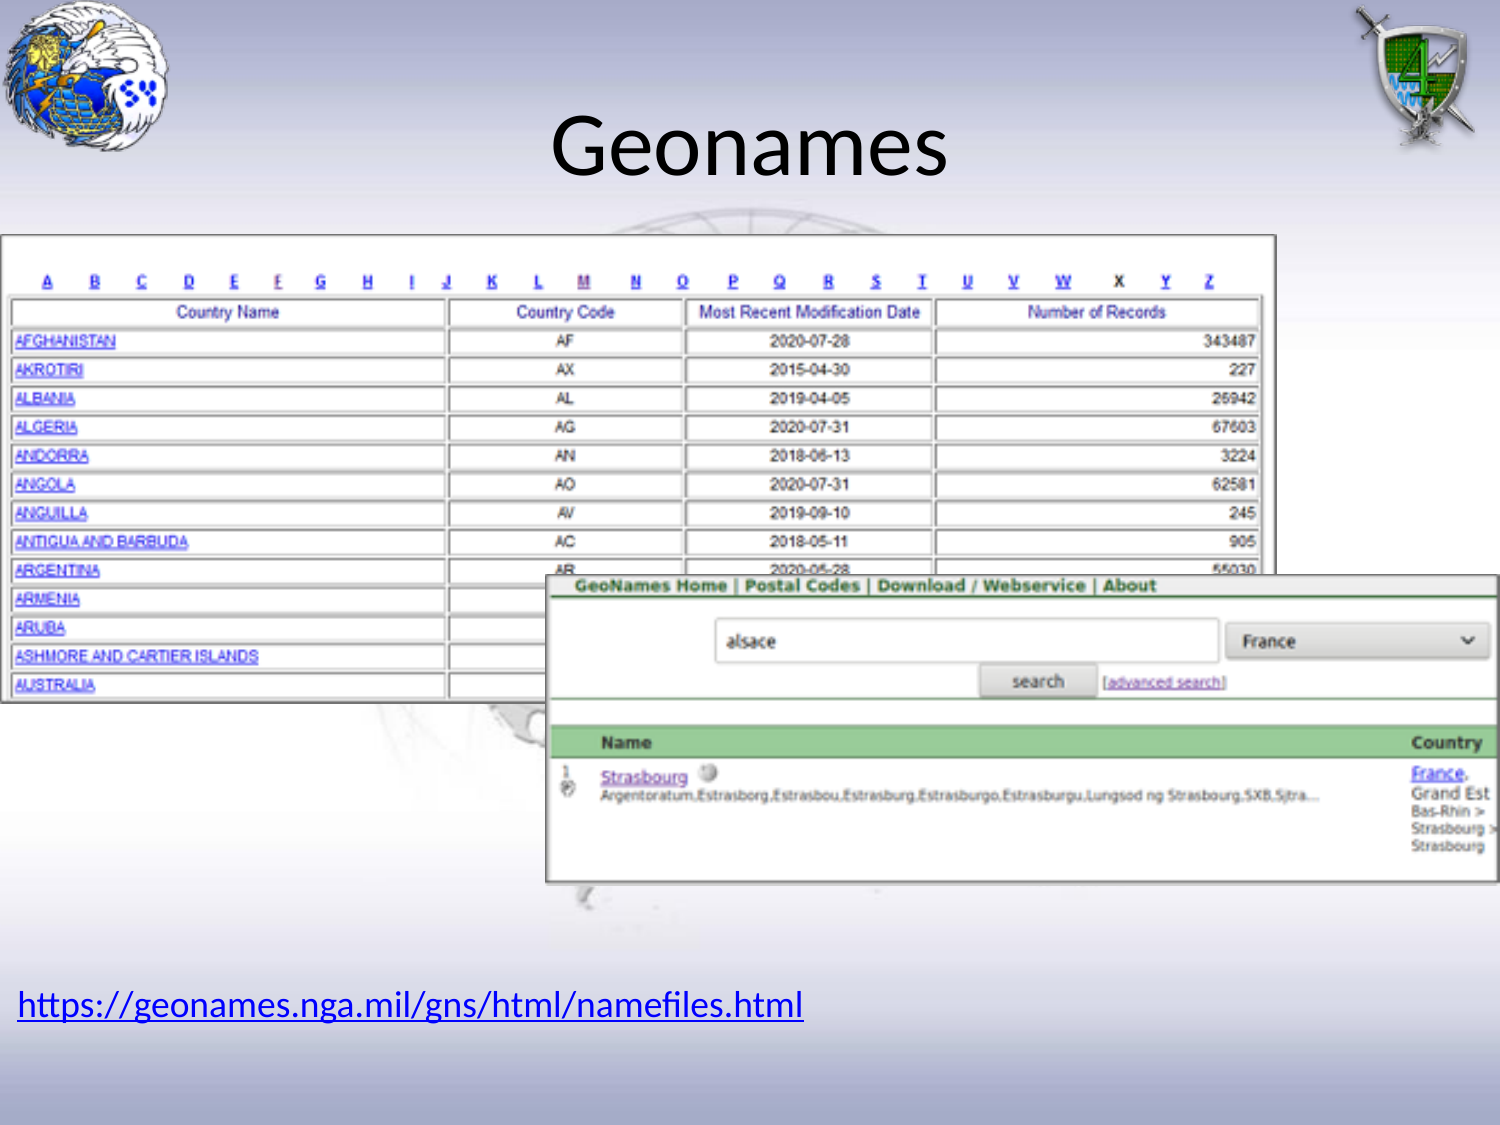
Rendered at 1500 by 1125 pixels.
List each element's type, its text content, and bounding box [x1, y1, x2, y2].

title Geonames [75, 45, 1425, 233]
text_box https://geonames.nga.mil/gns/html/namefiles.html [2, 972, 1483, 1078]
picture [0, 0, 1500, 1125]
